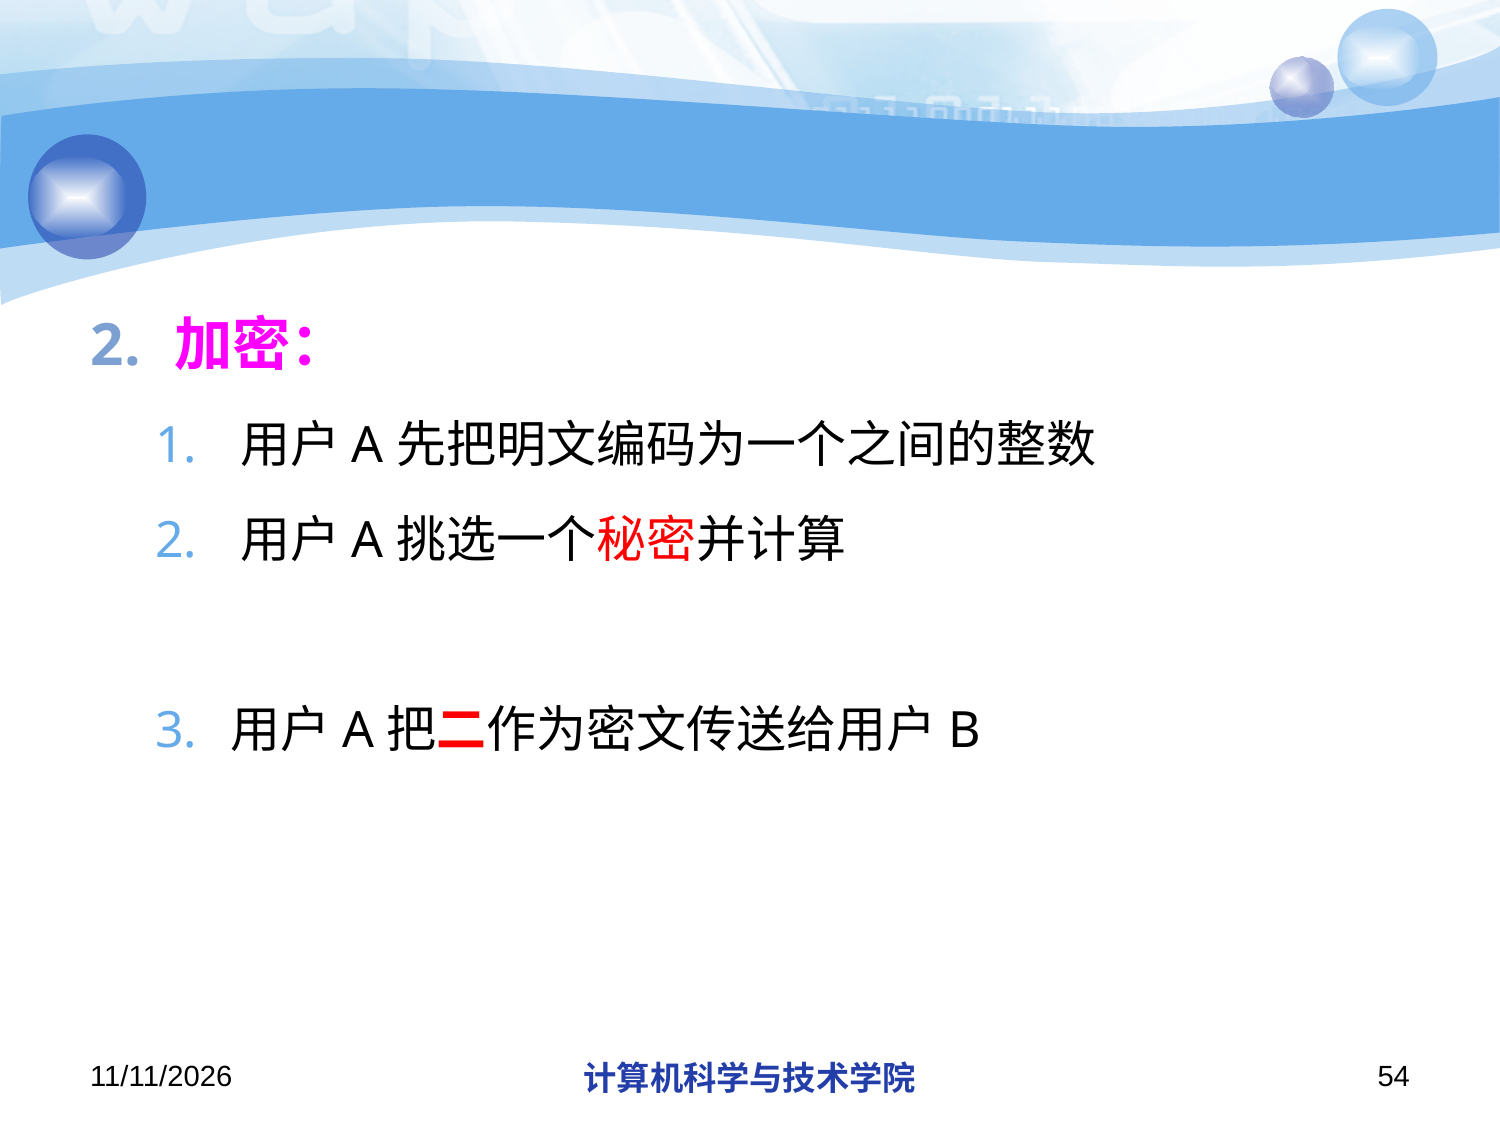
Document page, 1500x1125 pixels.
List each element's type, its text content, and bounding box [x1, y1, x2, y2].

slide_number 54 [1074, 1049, 1426, 1103]
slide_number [74, 1049, 426, 1103]
picture [0, 0, 1500, 113]
footer 计算机科学与技术学院 [512, 1049, 988, 1103]
